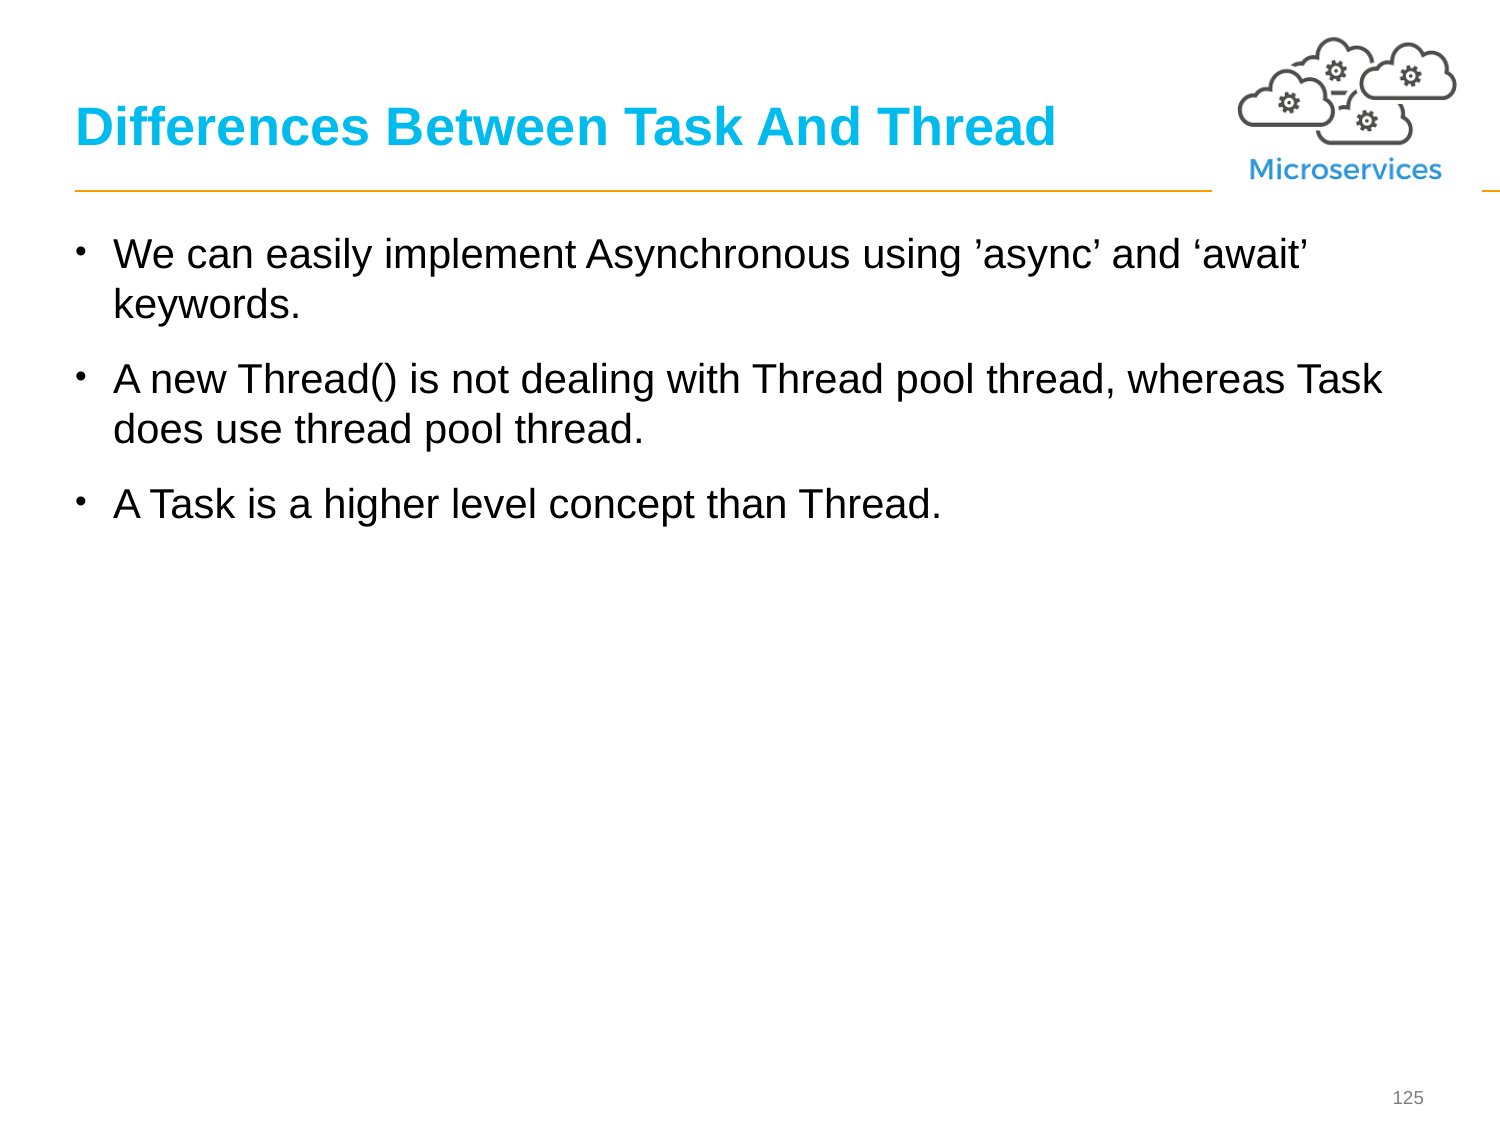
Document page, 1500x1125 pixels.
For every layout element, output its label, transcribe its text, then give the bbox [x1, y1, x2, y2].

picture [1212, 1, 1482, 203]
list We can easily implement Asynchronous using ’async’ and ‘await’ keywords. A new Thread() is not dealing with Thread pool thread, whereas Task does use thread pool thread. A Task is a higher level concept than Thread. [75, 226, 1425, 1075]
title Differences Between Task And Thread [75, 27, 1422, 157]
